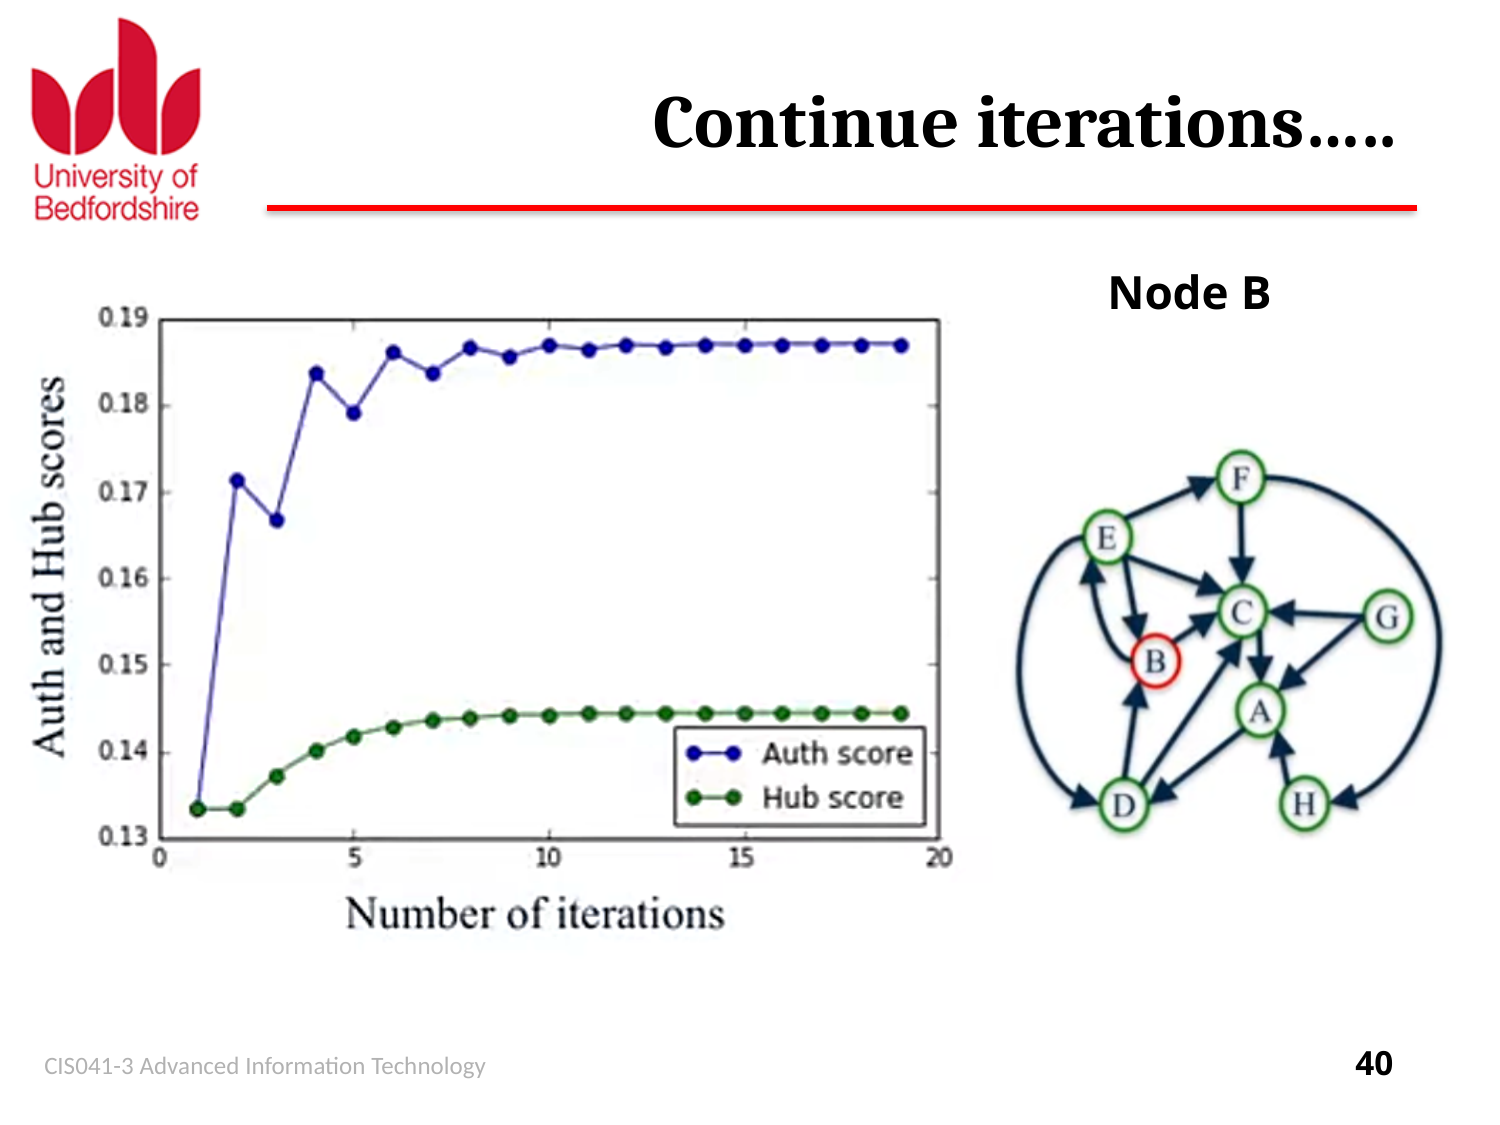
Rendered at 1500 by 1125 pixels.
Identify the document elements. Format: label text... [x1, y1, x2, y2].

title Continue iterations….. [262, 61, 1413, 174]
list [0, 266, 993, 965]
picture [0, 0, 237, 236]
text_box Node B [1092, 255, 1413, 326]
picture [992, 432, 1459, 858]
footer CIS041-3 Advanced Information Technology [29, 1035, 514, 1095]
